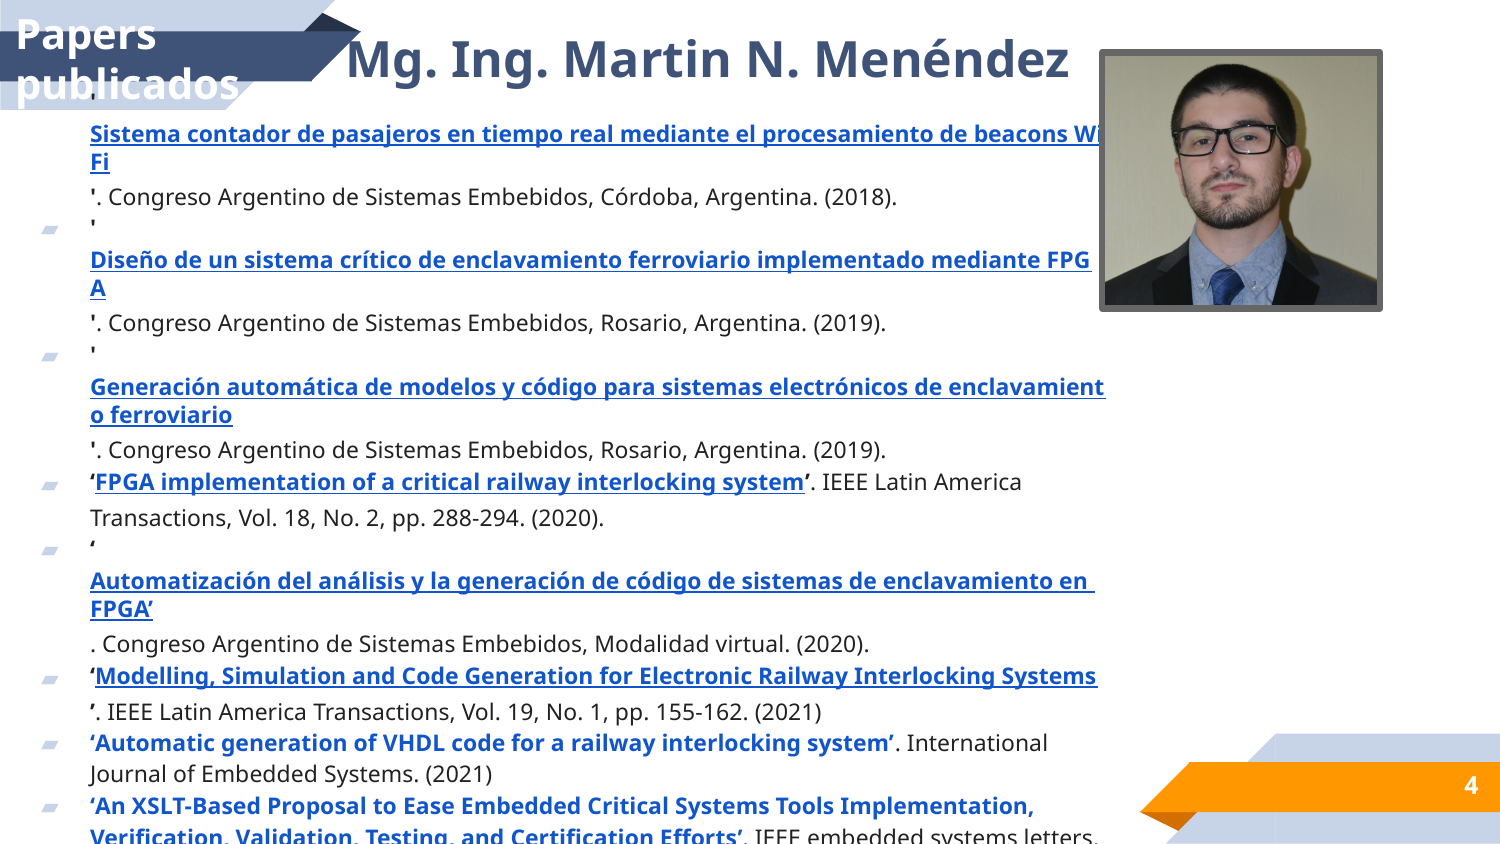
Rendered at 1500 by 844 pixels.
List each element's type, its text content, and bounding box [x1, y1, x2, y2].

list 'Sistema contador de pasajeros en tiempo real mediante el procesamiento de beacons WiFi'. Congreso Argentino de Sistemas Embebidos, Córdoba, Argentina. (2018). 'Diseño de un sistema crítico de enclavamiento ferroviario implementado mediante FPGA'. Congreso Argentino de Sistemas Embebidos, Rosario, Argentina. (2019). 'Generación automática de modelos y código para sistemas electrónicos de enclavamiento ferroviario'. Congreso Argentino de Sistemas Embebidos, Rosario, Argentina. (2019). ‘FPGA implementation of a critical railway interlocking system’. IEEE Latin America Transactions, Vol. 18, No. 2, pp. 288-294. (2020). ‘Automatización del análisis y la generación de código de sistemas de enclavamiento en FPGA’. Congreso Argentino de Sistemas Embebidos, Modalidad virtual. (2020). ‘Modelling, Simulation and Code Generation for Electronic Railway Interlocking Systems’. IEEE Latin America Transactions, Vol. 19, No. 1, pp. 155-162. (2021) ‘Automatic generation of VHDL code for a railway interlocking system’. International Journal of Embedded Systems. (2021) ‘An XSLT-Based Proposal to Ease Embedded Critical Systems Tools Implementation, Verification, Validation, Testing, and Certification Efforts’. IEEE embedded systems letters. (2022) ‘Automatic Railway Signaling Generation for Railways Systems Described on Railway Markup Language (railML)’. IEEE Transactions on Intelligent Transportation. (2023) [0, 137, 1122, 813]
title Papers publicados [0, 0, 361, 117]
text_box Mg. Ing. Martin N. Menéndez [301, 12, 1114, 104]
picture [1104, 55, 1378, 306]
slide_number 4 [1249, 760, 1494, 813]
